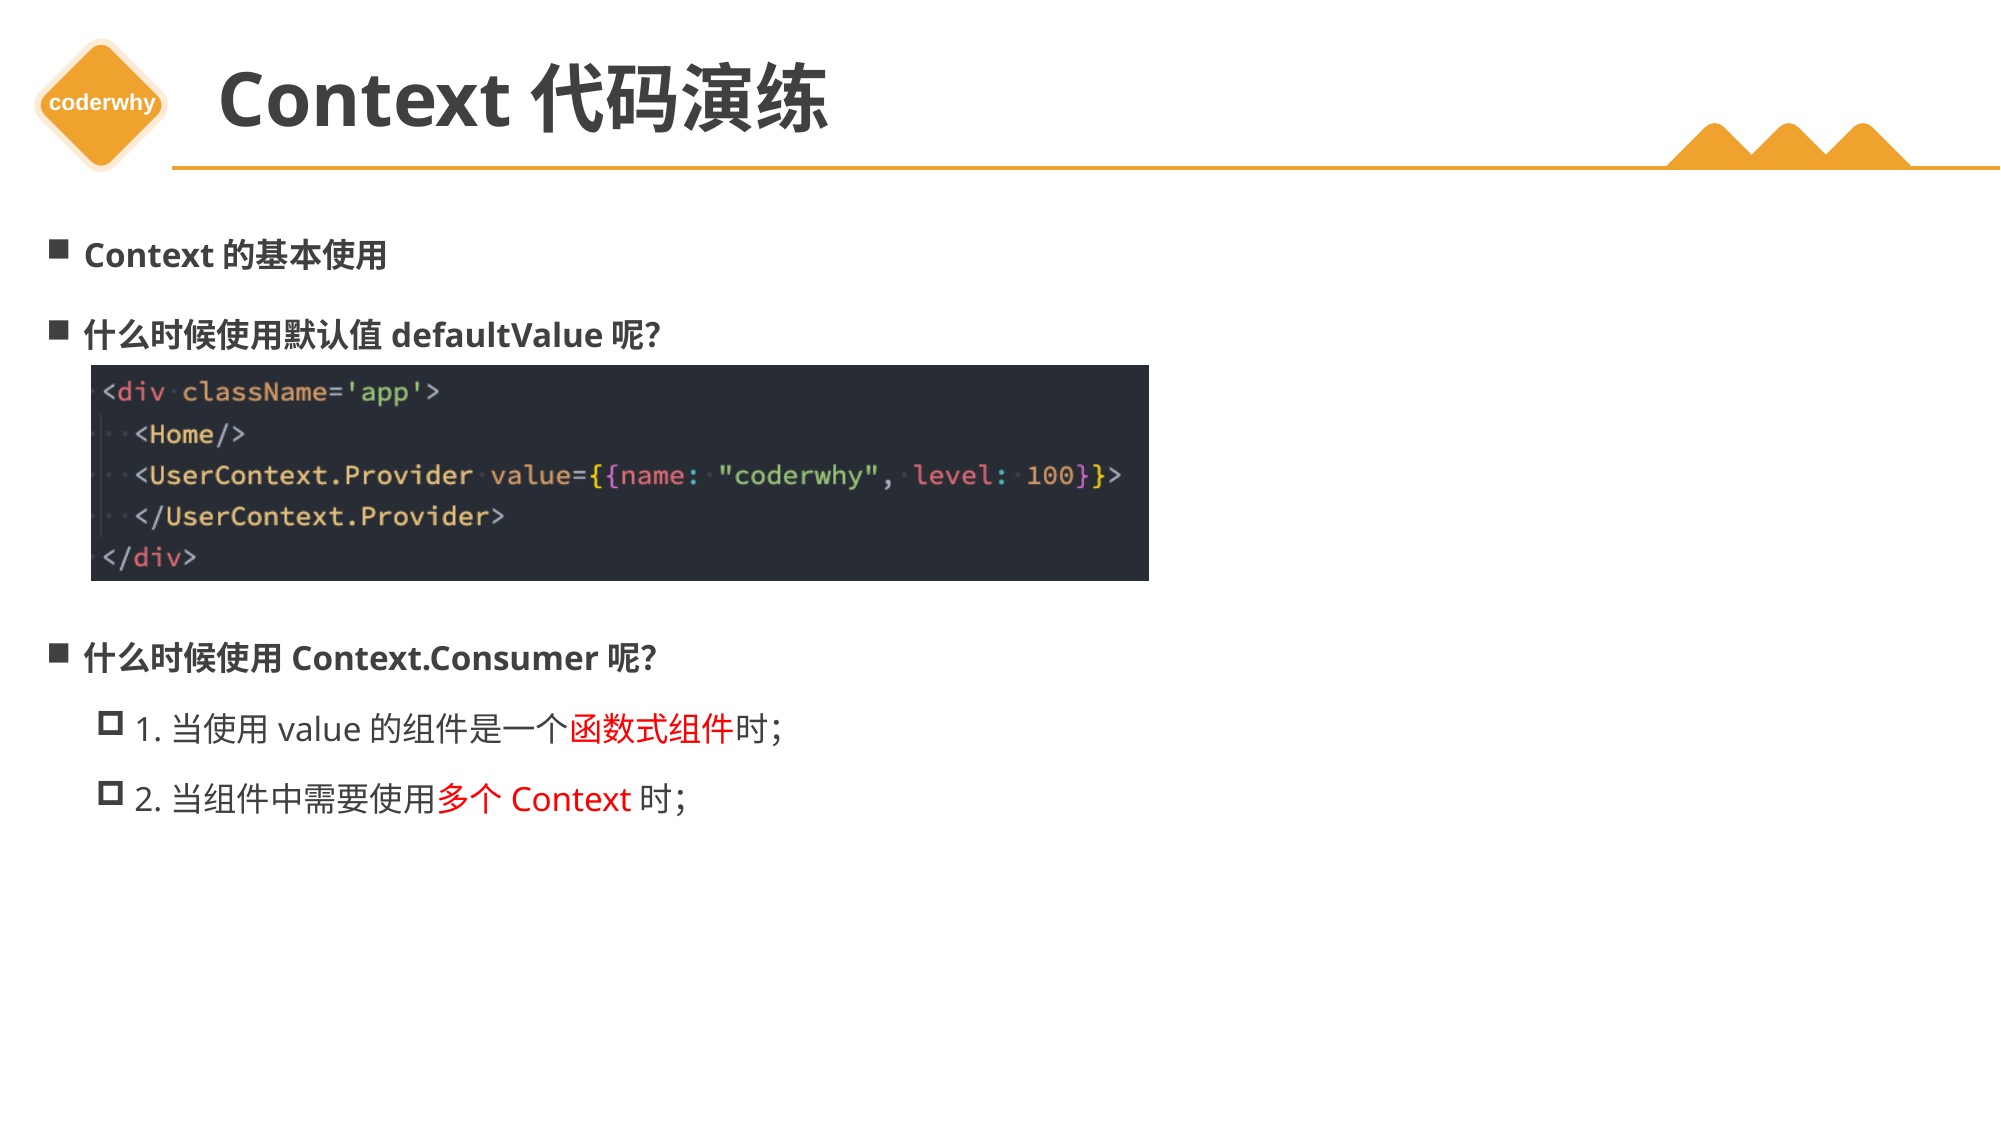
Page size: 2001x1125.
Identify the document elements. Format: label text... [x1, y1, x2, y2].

title Context代码演练 [202, 43, 1857, 161]
picture [91, 365, 1149, 581]
list Context的基本使用 什么时候使用默认值defaultValue呢？ 什么时候使用Context.Consumer呢？ 1.当使用value的组件是一个函数式组件时； 2.当组件中需要使用多个Context时； [31, 206, 1979, 1100]
